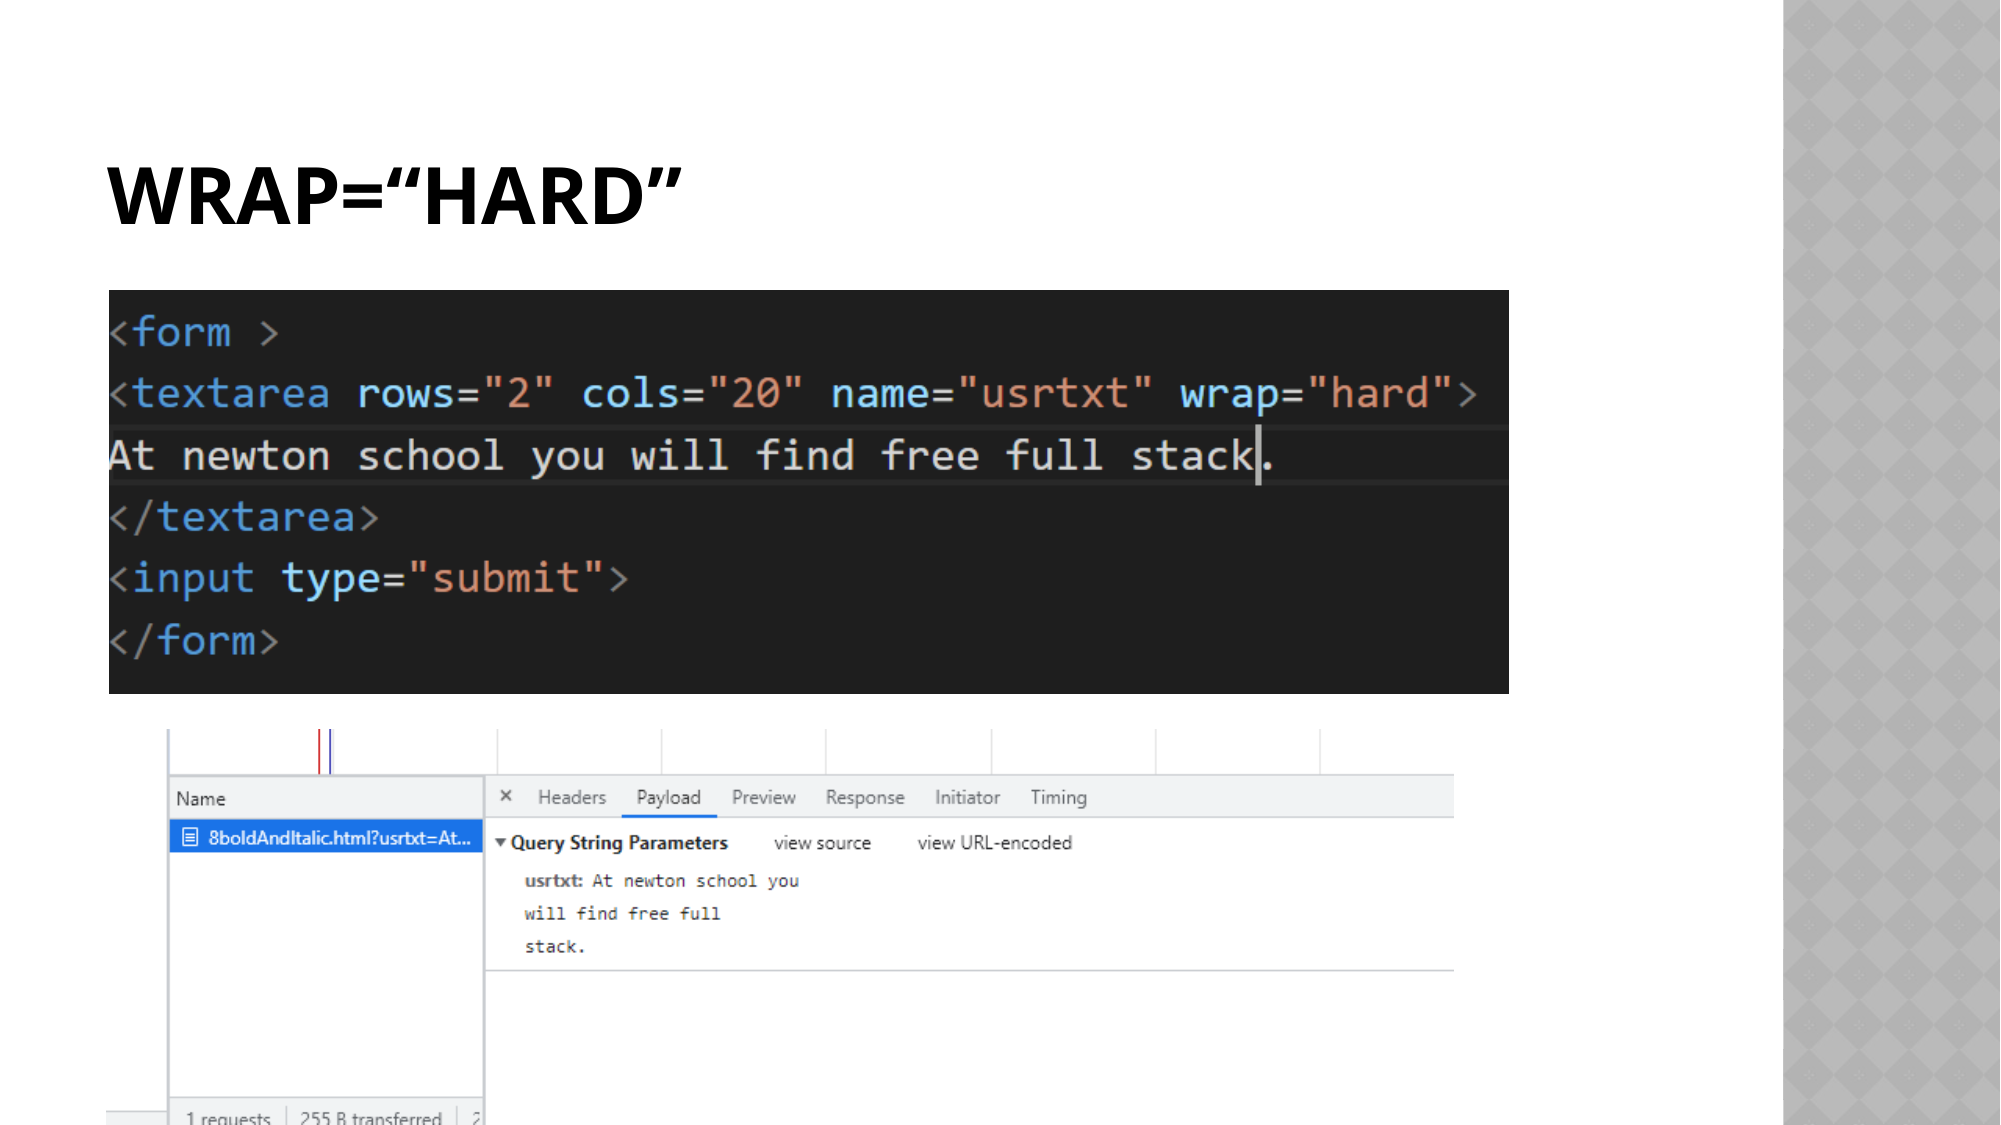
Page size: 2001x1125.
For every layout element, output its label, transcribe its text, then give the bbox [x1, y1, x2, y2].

picture [105, 729, 1454, 1125]
title Wrap=“hard” [99, 52, 1684, 240]
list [109, 289, 1509, 694]
